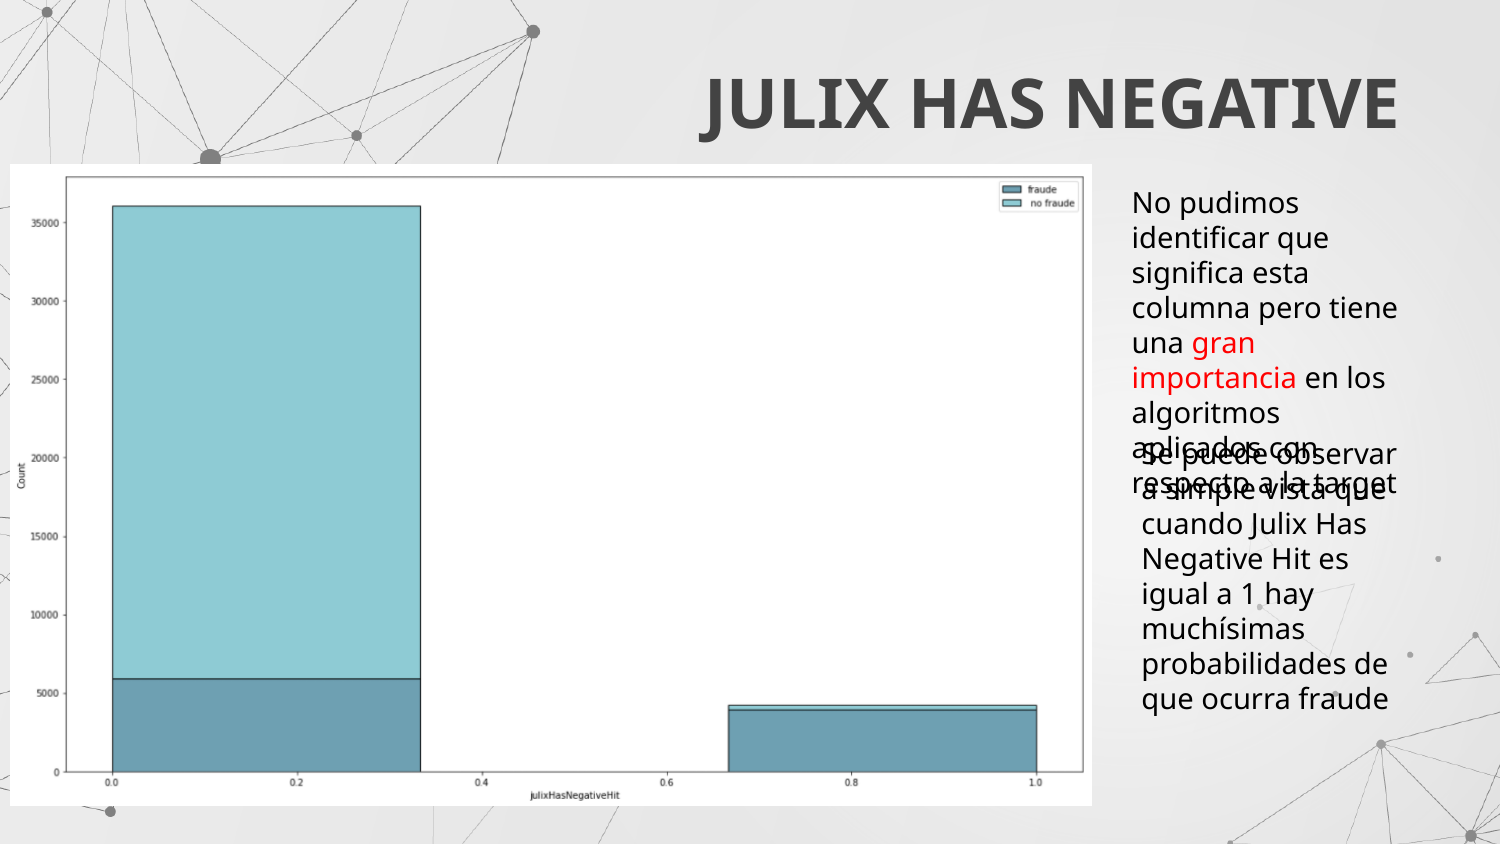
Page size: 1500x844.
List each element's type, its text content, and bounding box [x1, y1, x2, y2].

text_box Se puede observar a simple vista que cuando Julix Has Negative Hit es igual a 1 hay muchísimas probabilidades de que ocurra fraude [1126, 420, 1417, 730]
title JULIX HAS NEGATIVE [689, 7, 1427, 196]
text_box No pudimos identificar que significa esta columna pero tiene una gran importancia en los algoritmos aplicados con respecto a la target [1116, 169, 1426, 515]
picture [0, 0, 1500, 844]
